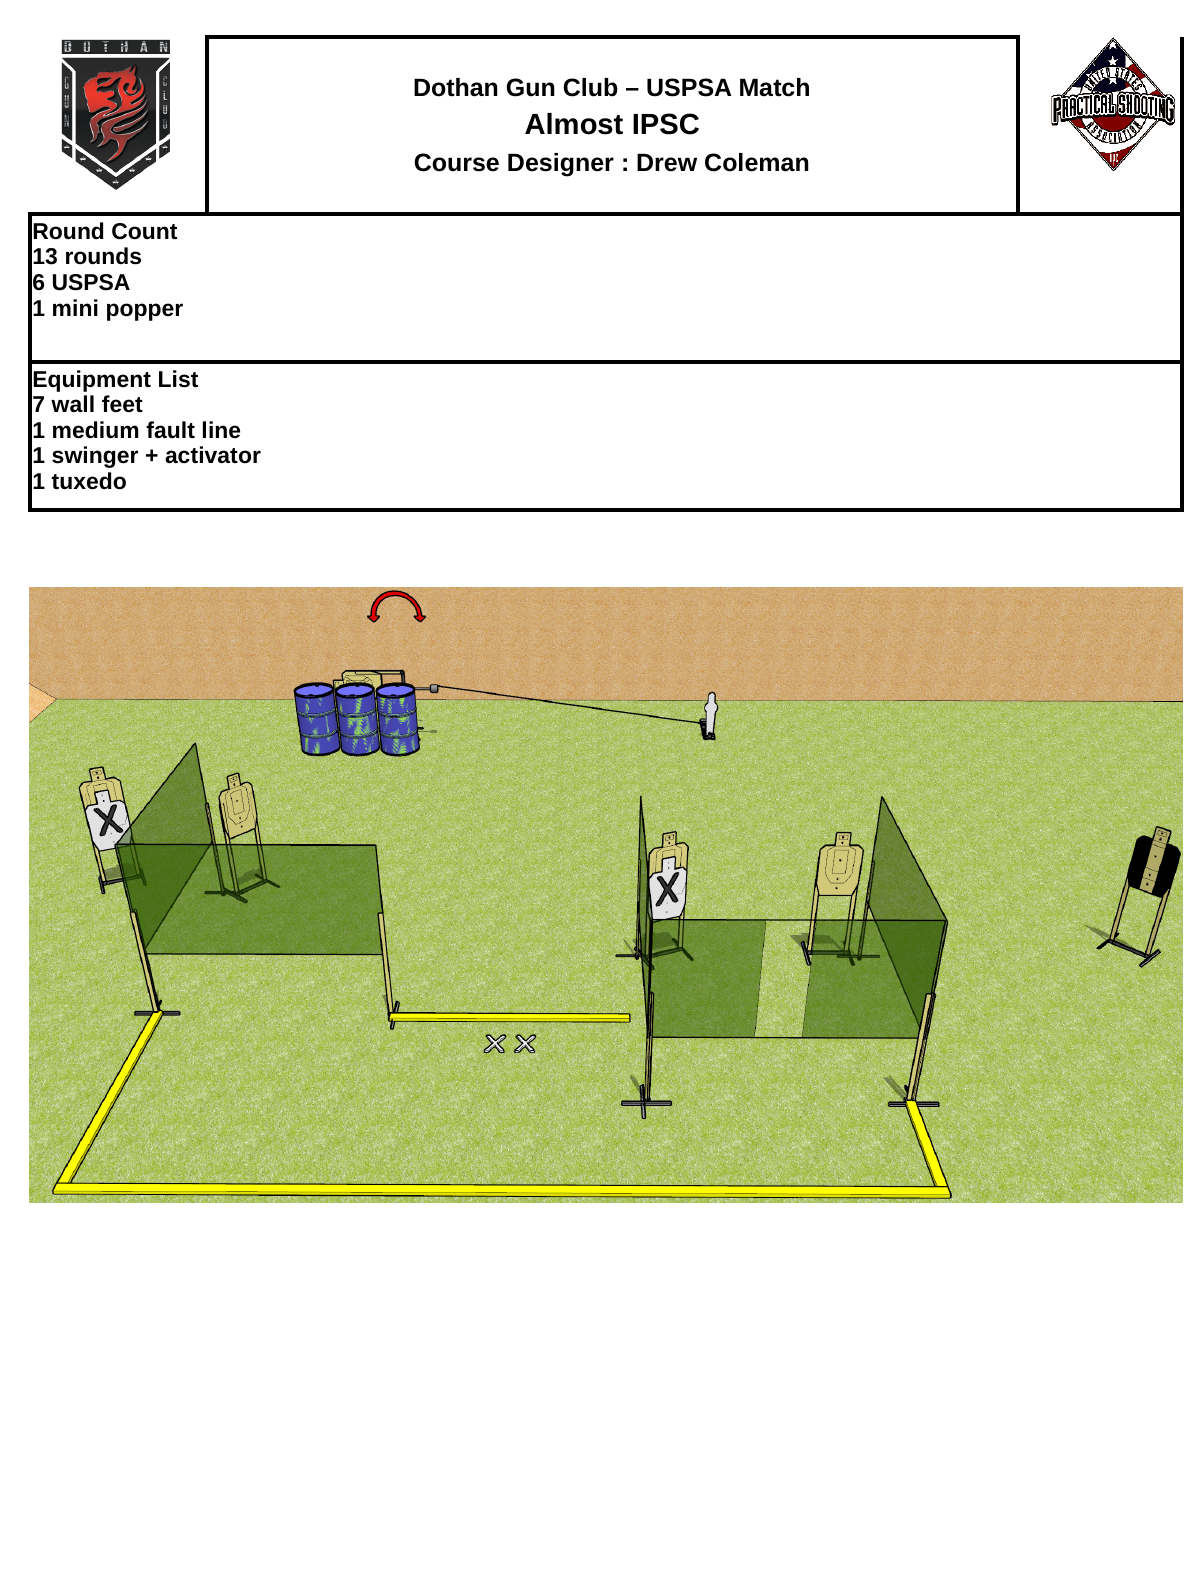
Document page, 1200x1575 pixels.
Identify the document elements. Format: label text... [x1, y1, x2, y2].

picture [1044, 36, 1183, 175]
table_header [30, 37, 205, 212]
picture [29, 586, 1183, 1204]
table_header [1020, 37, 1180, 212]
picture [58, 36, 173, 193]
table_header Dothan Gun Club – USPSA Match Almost IPSC Course Designer : Drew Coleman [209, 39, 1016, 212]
table_cell Round Count 13 rounds 6 USPSA 1 mini popper [32, 216, 1180, 360]
table_cell Equipment List 7 wall feet 1 medium fault line 1 swinger + activator 1 tuxedo [32, 364, 1180, 508]
